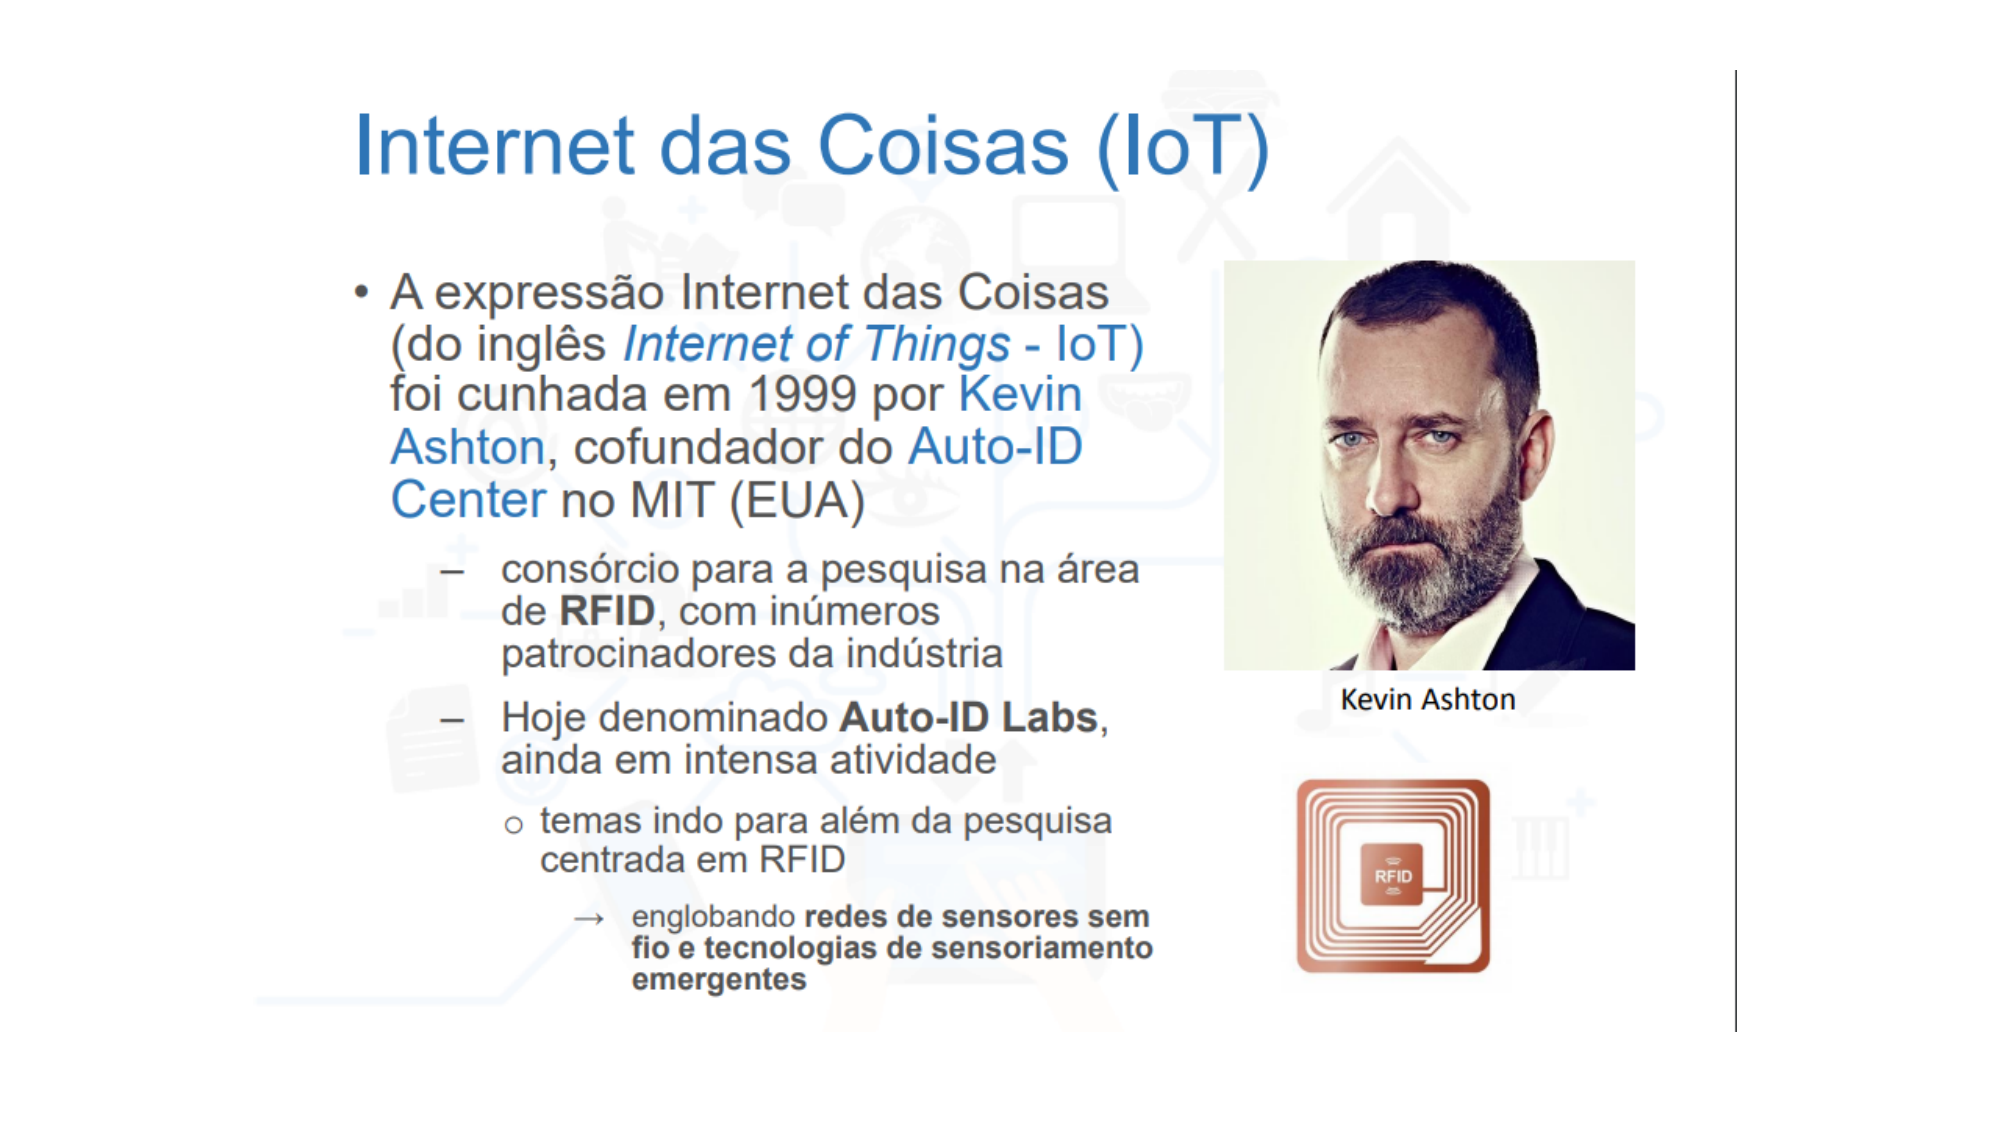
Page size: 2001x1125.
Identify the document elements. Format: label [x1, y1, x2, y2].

picture [235, 70, 1738, 1032]
